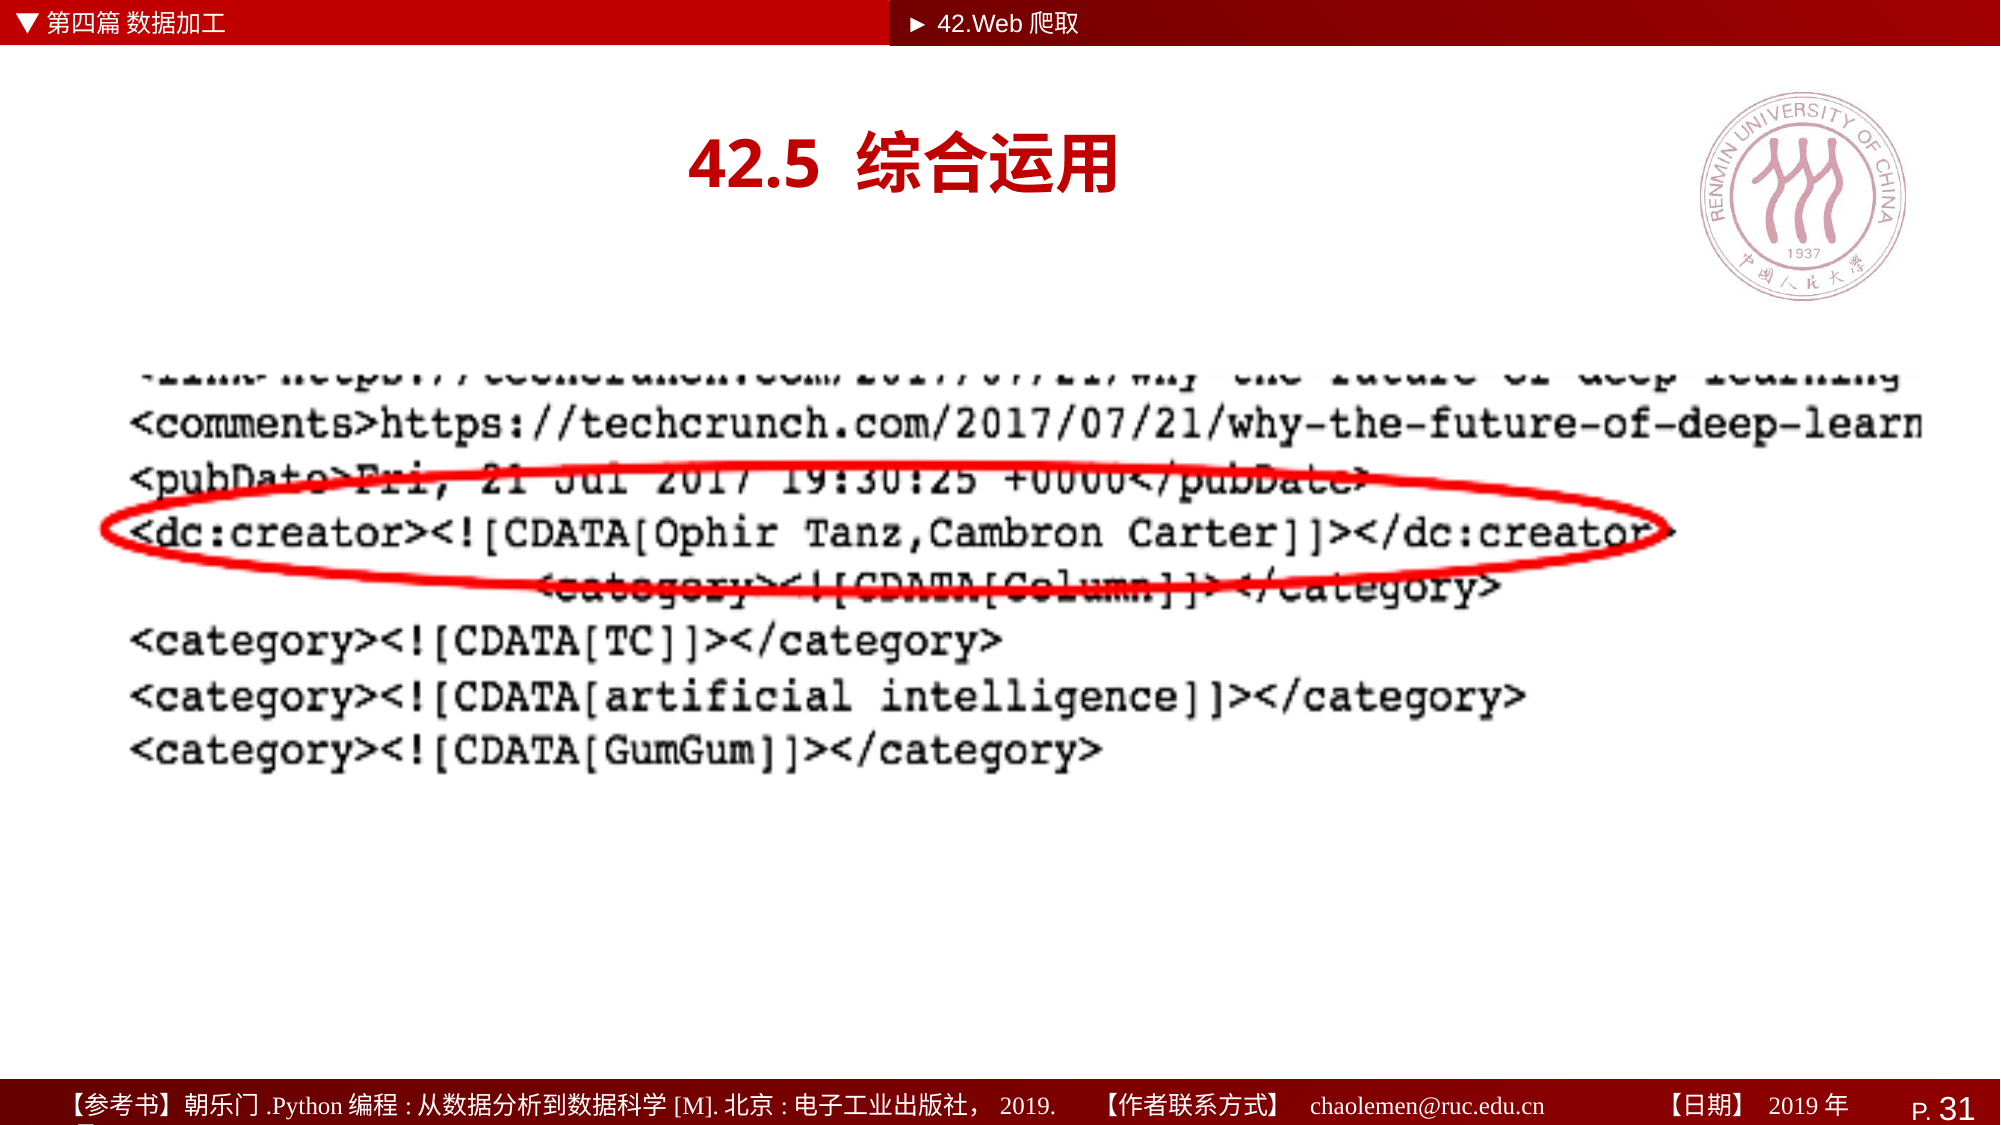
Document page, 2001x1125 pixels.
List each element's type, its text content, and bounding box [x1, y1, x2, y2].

title 42.5 综合运用 [101, 92, 1710, 229]
picture [1696, 89, 1910, 304]
picture [78, 362, 1937, 811]
list ► 42.Web爬取 [890, 0, 1249, 43]
list ▼第四篇 数据加工 [0, 0, 725, 43]
